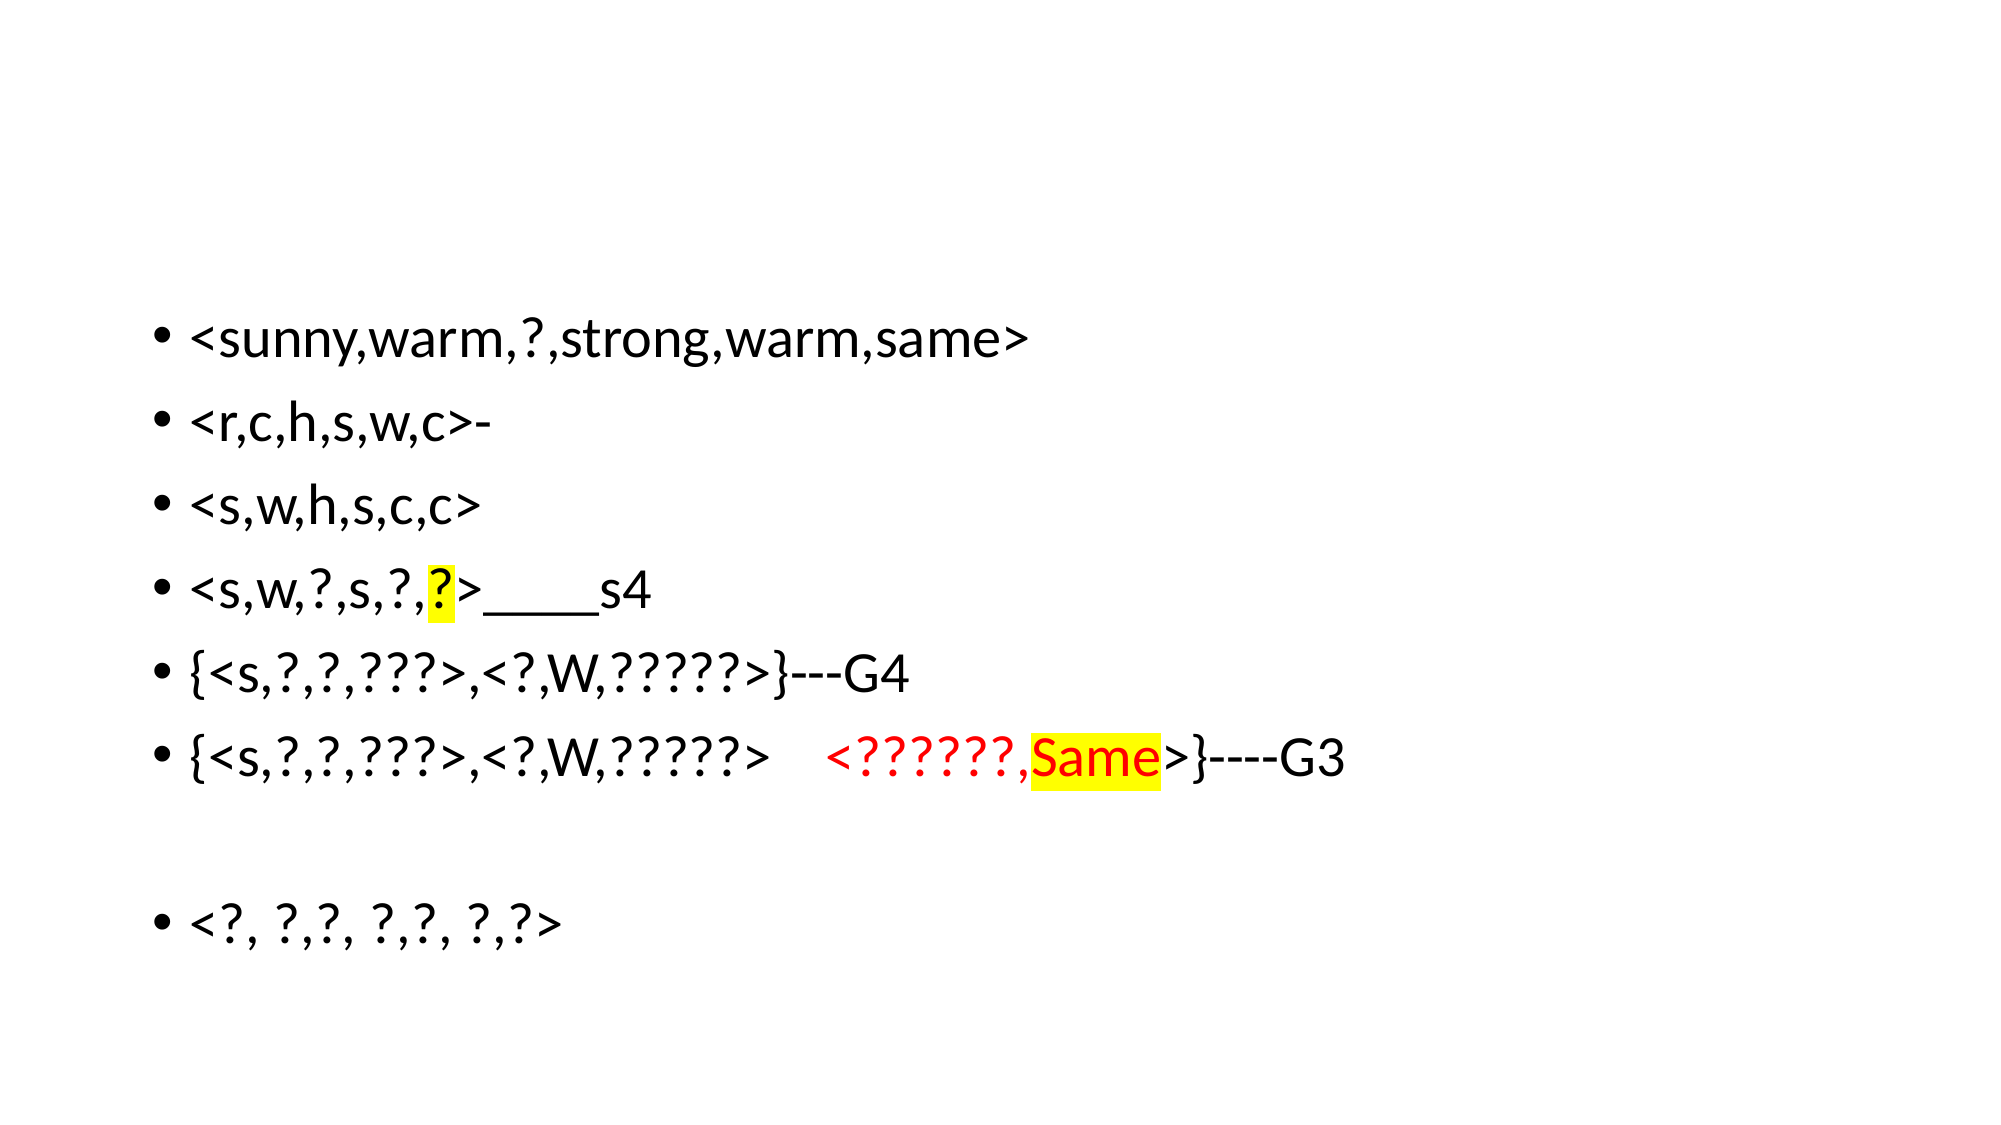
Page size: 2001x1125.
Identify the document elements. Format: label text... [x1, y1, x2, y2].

list <sunny,warm,?,strong,warm,same> <r,c,h,s,w,c>- <s,w,h,s,c,c> <s,w,?,s,?,?>____s4 {<s,?,?,???>,<?,W,?????>}---G4 {<s,?,?,???>,<?,W,?????> <??????,Same>}----G3 <?, ?,?, ?,?, ?,?> [137, 299, 1863, 1014]
